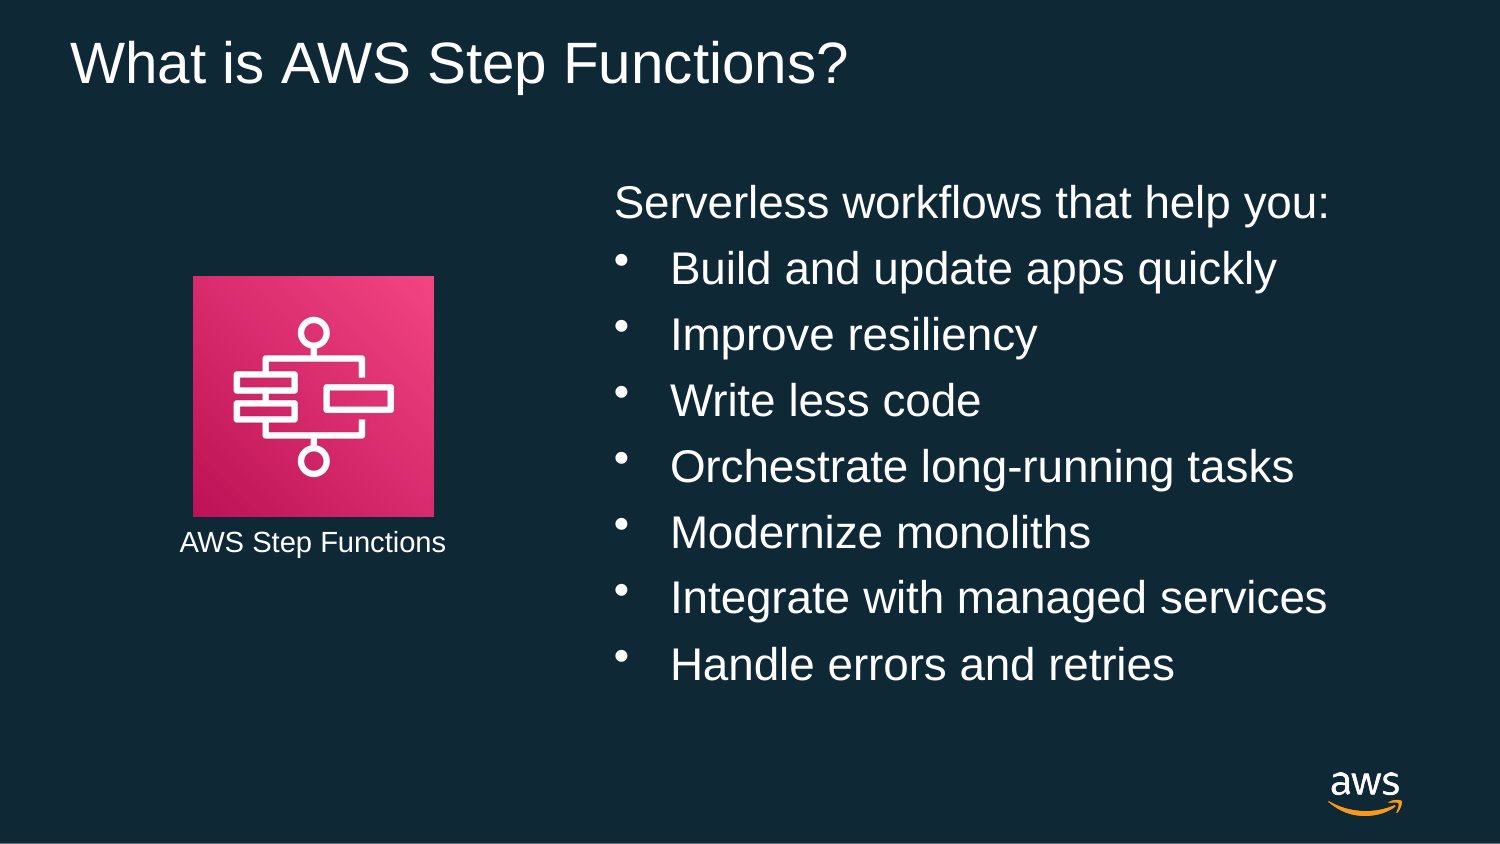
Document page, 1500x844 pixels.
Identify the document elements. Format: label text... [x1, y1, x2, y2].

title What is AWS Step Functions? [68, 22, 854, 166]
list Build and update apps quickly Improve resiliency Write less code Orchestrate long-running tasks Modernize monoliths Integrate with managed services Handle errors and retries [611, 225, 1334, 713]
picture [193, 276, 434, 517]
picture [1328, 772, 1402, 816]
text_box AWS Step Functions [177, 521, 450, 559]
text_box Serverless workflows that help you: [611, 170, 1336, 228]
